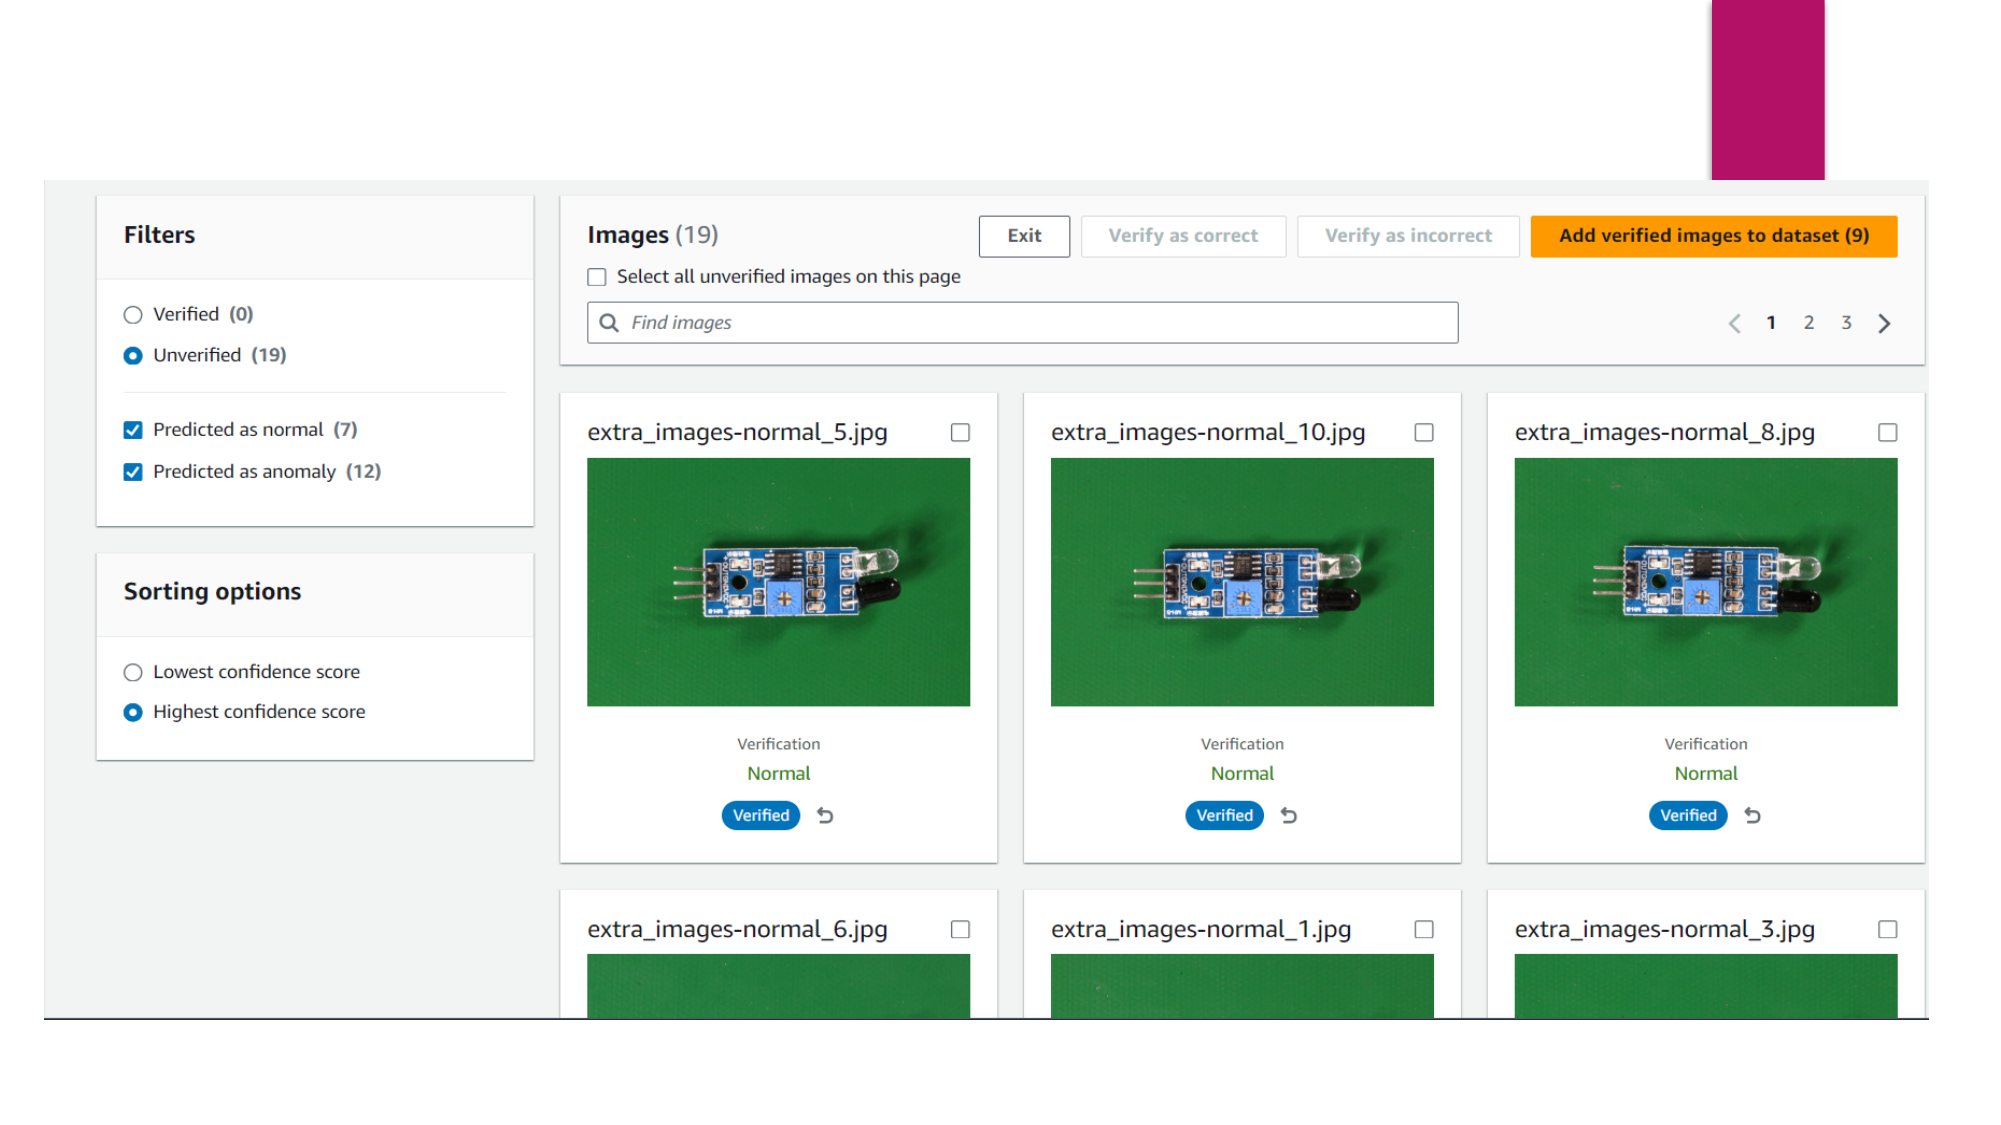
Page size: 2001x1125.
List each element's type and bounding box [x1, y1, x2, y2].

picture [44, 180, 1929, 1020]
